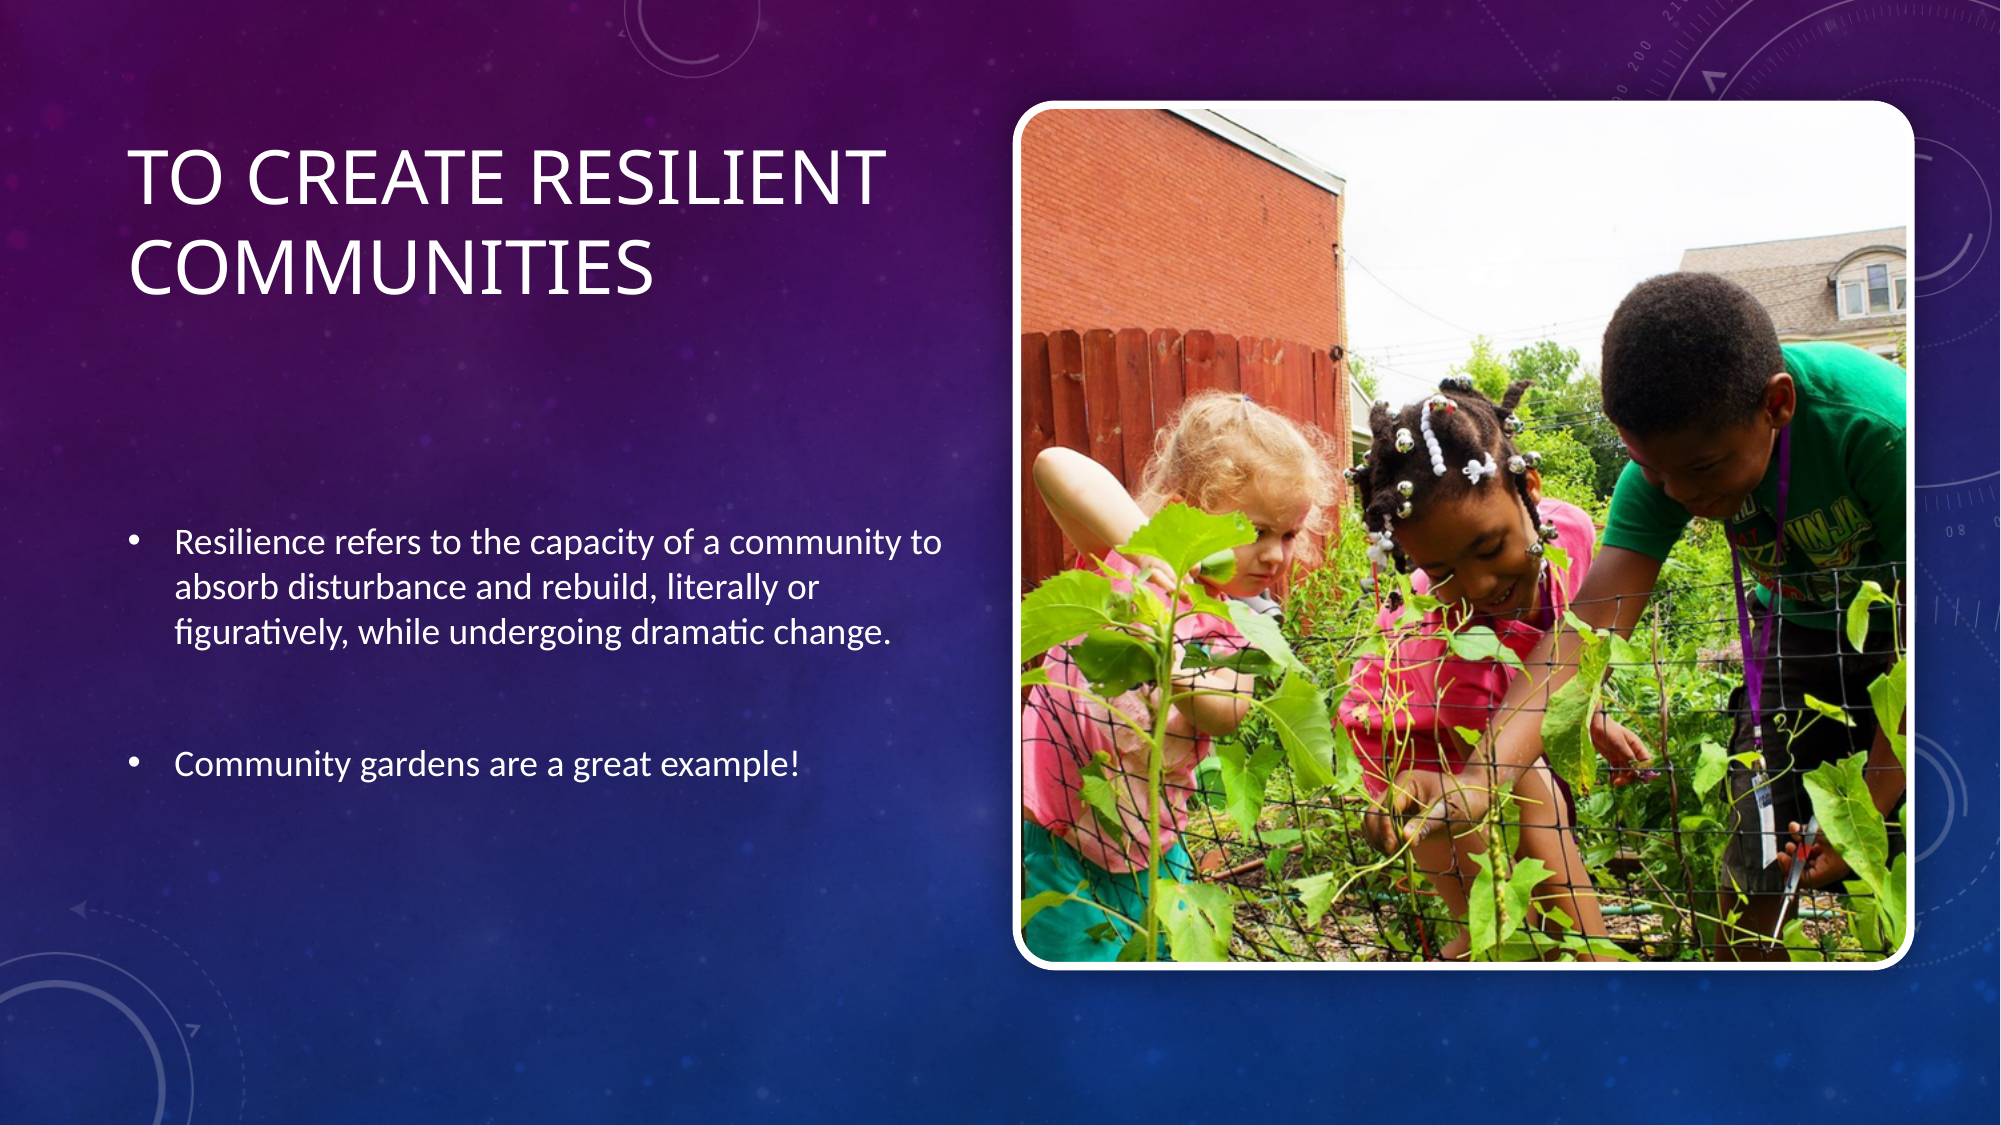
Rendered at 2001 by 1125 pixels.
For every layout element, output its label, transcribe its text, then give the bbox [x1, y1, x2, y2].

title To Create Resilient Communities [112, 99, 969, 339]
list Resilience refers to the capacity of a community to absorb disturbance and rebuild, literally or figuratively, while undergoing dramatic change. Community gardens are a great example! [112, 351, 969, 950]
picture [0, 0, 2001, 1125]
